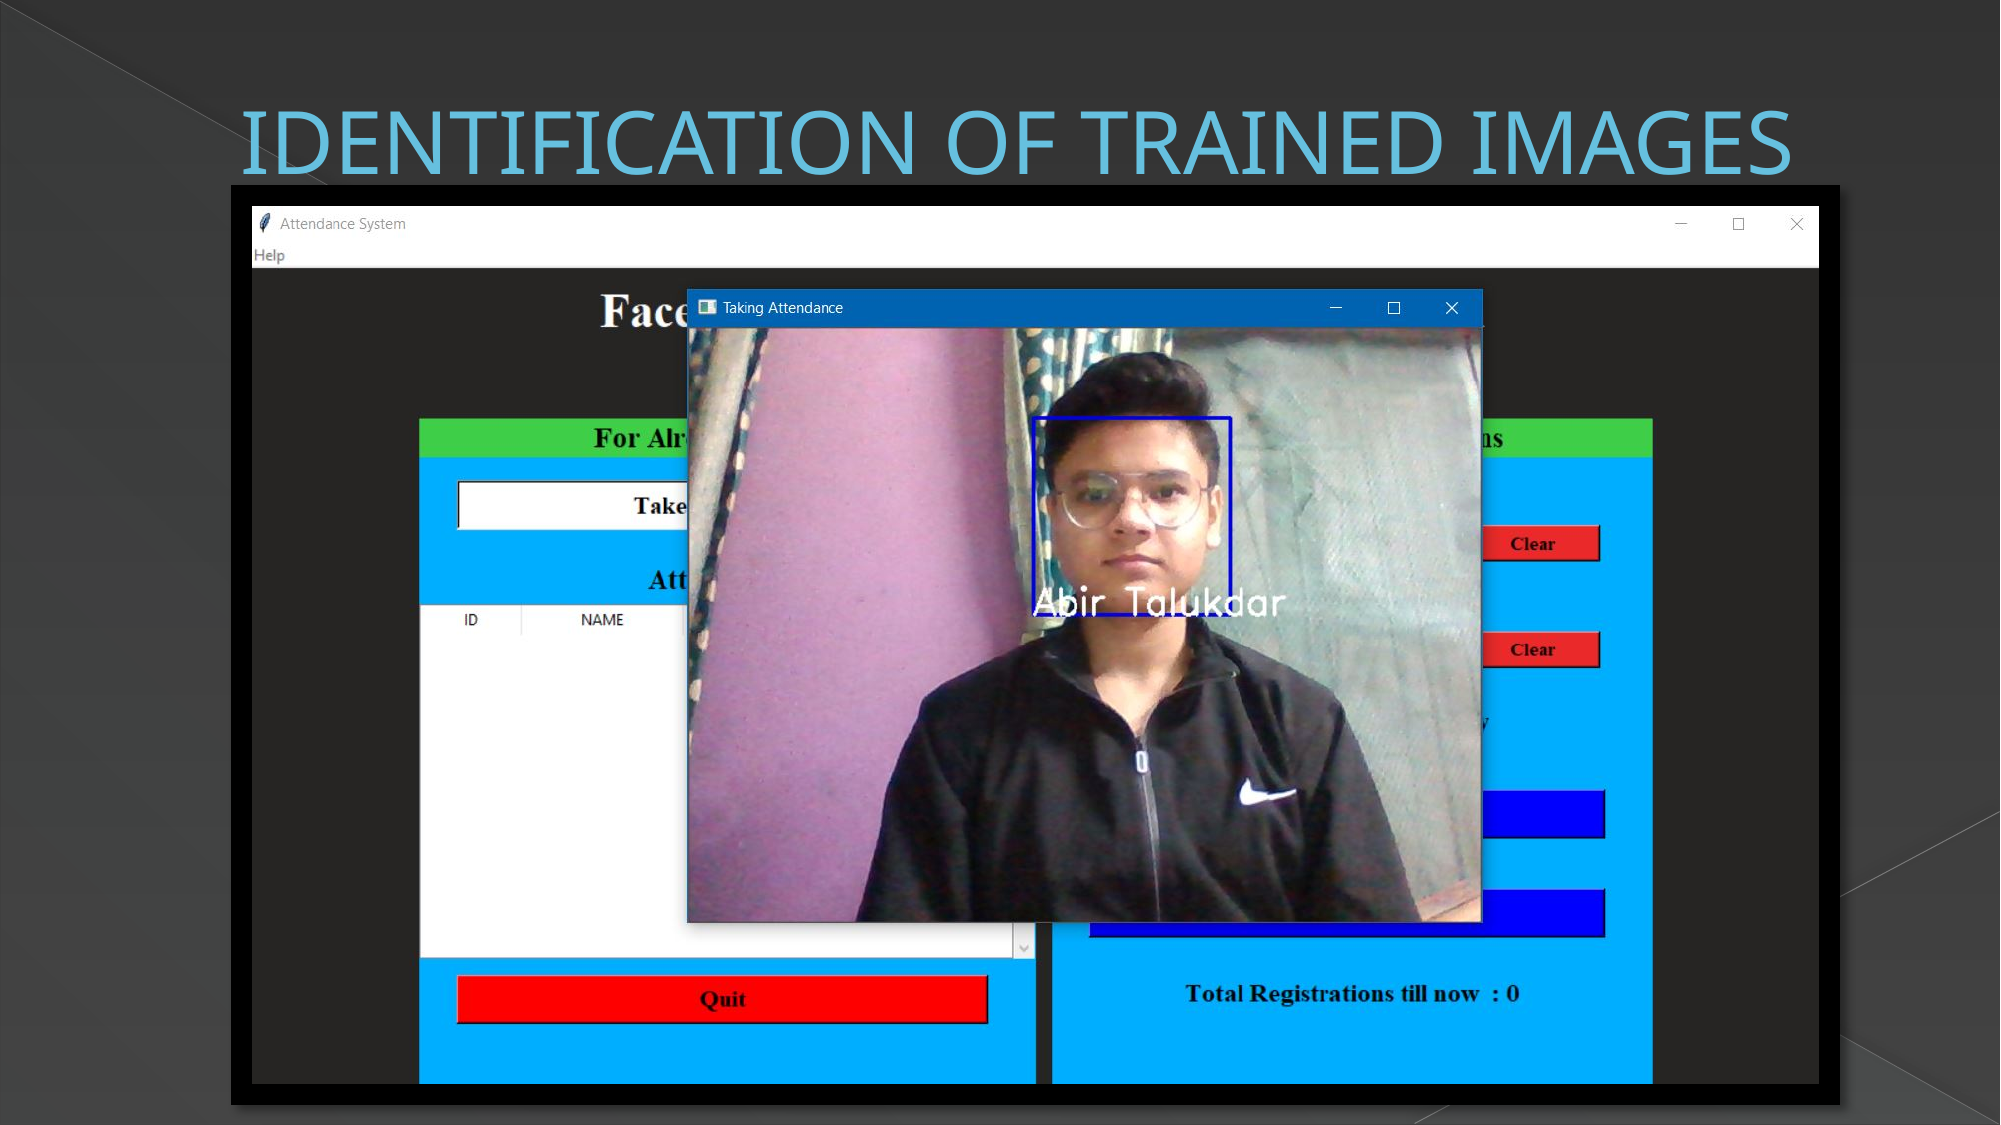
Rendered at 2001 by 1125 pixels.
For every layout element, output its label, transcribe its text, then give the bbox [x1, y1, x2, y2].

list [251, 205, 1820, 1085]
title IDENTIFICATION OF TRAINED IMAGES [137, 43, 1934, 235]
